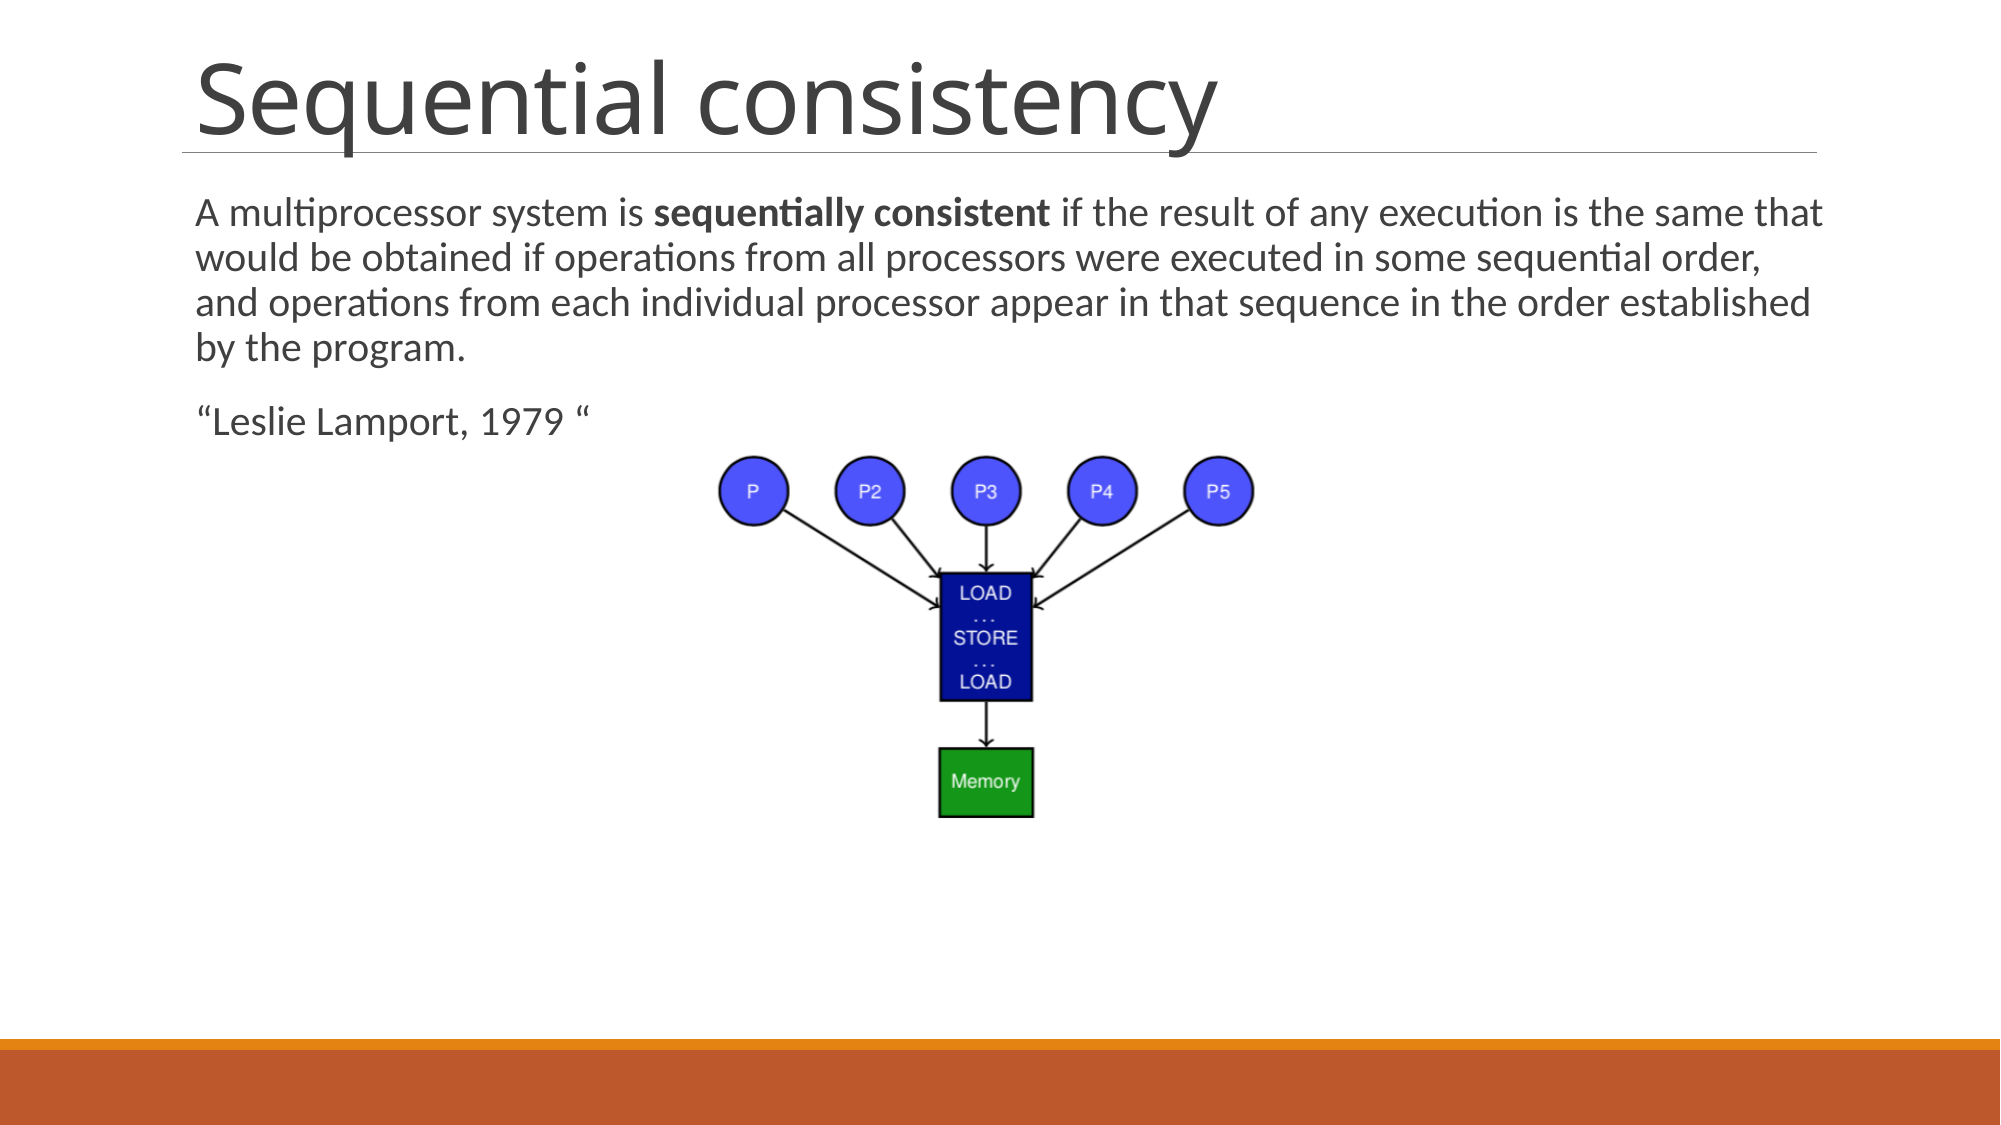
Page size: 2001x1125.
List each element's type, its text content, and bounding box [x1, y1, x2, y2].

list A multiprocessor system is sequentially consistent if the result of any execution is the same that would be obtained if operations from all processors were executed in some sequential order, and operations from each individual processor appear in that sequence in the order established by the program. “Leslie Lamport, 1979 “ [180, 182, 1830, 963]
picture [651, 439, 1311, 864]
title Sequential consistency [180, 47, 1830, 163]
